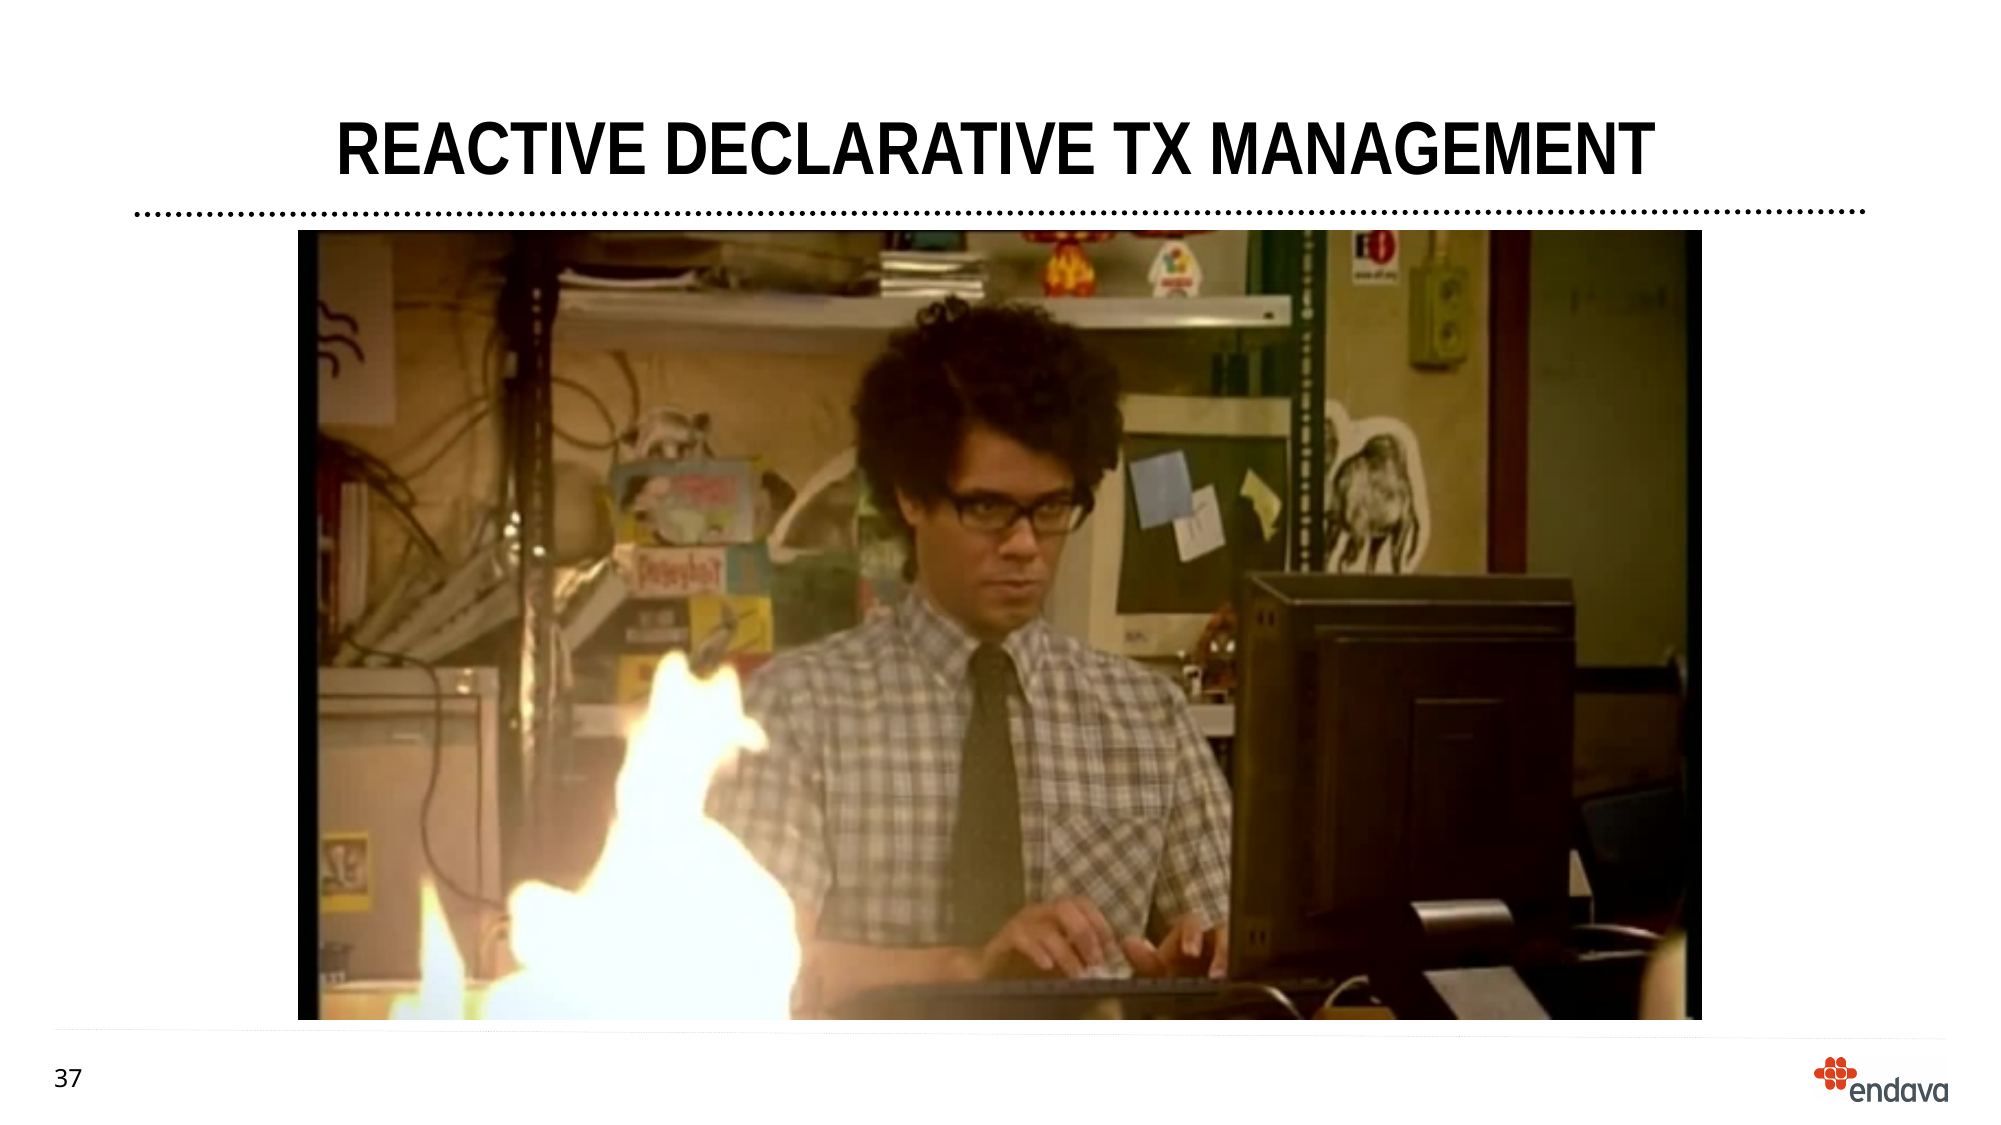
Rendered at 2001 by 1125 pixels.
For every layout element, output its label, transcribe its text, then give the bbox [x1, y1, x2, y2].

picture [298, 230, 1702, 1020]
title reactive declarative tx management [198, 26, 1812, 195]
picture [1814, 1057, 1948, 1102]
